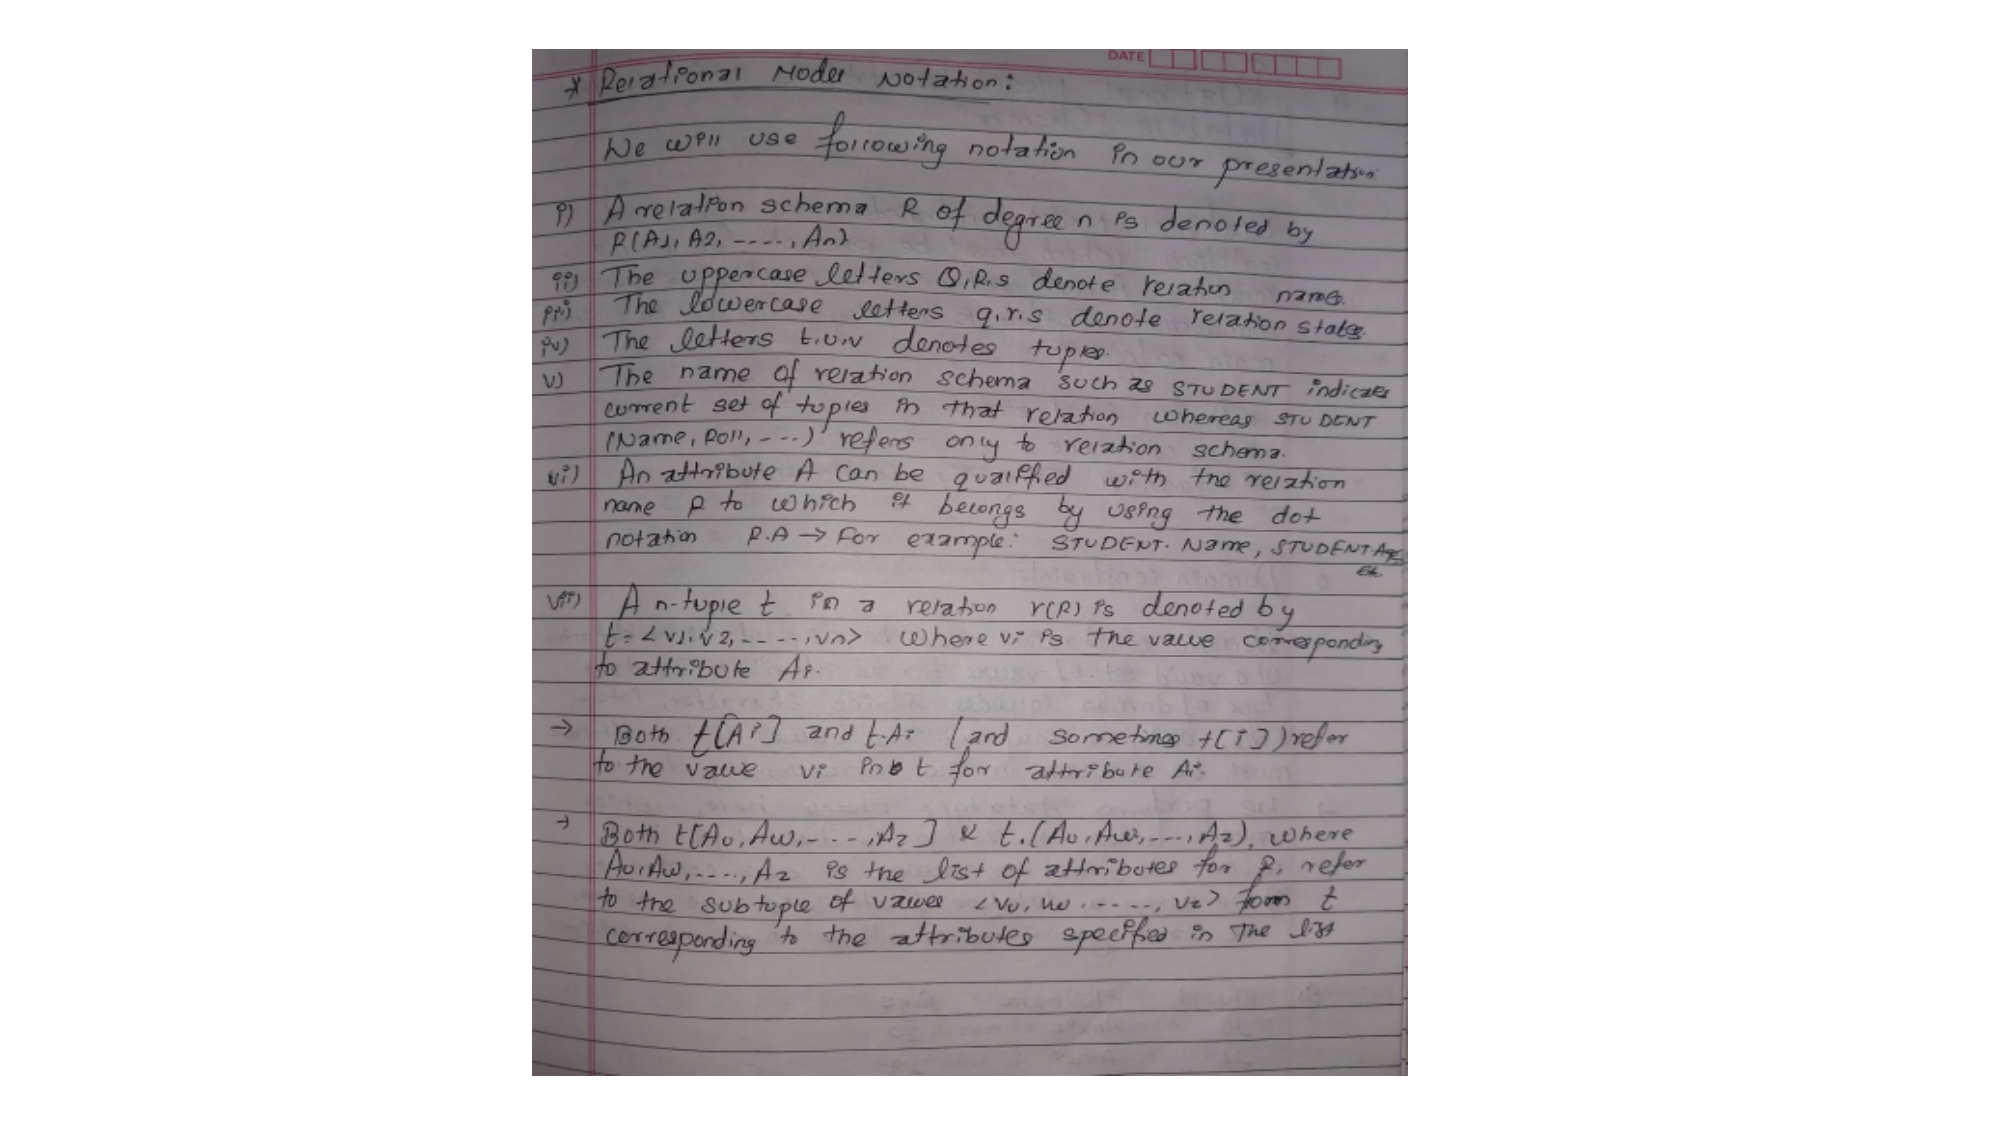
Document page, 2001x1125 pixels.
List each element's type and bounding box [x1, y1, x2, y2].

picture [532, 49, 1408, 1076]
